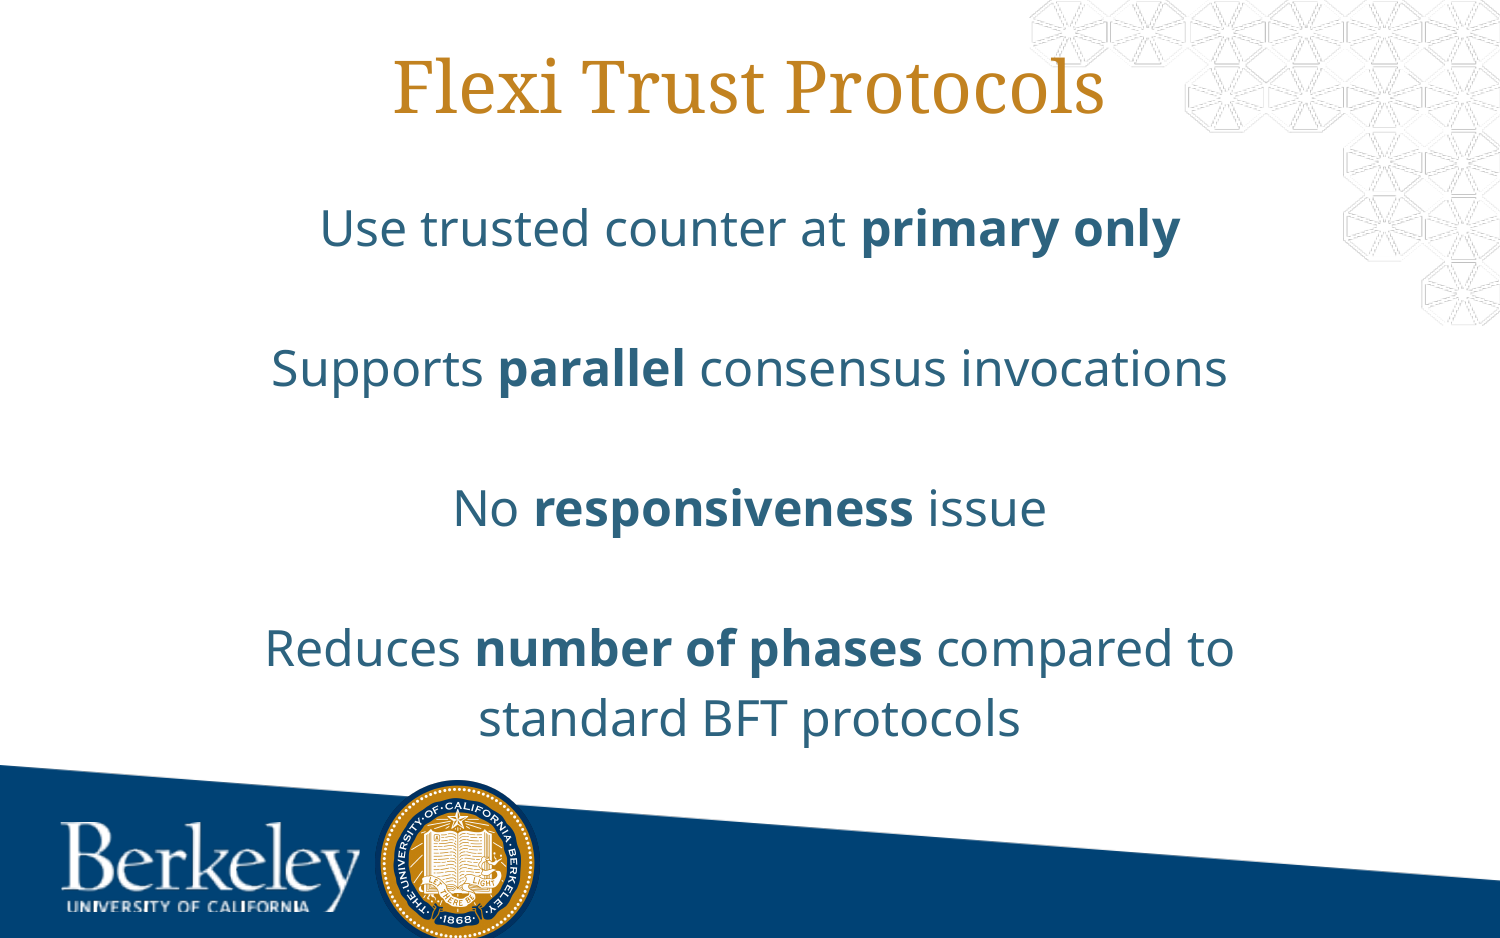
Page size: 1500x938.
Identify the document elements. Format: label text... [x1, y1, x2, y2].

list Use trusted counter at primary only Supports parallel consensus invocations No responsiveness issue Reduces number of phases compared to standard BFT protocols [65, 188, 1435, 725]
picture [375, 780, 540, 938]
title Flexi Trust Protocols [0, 5, 1500, 163]
